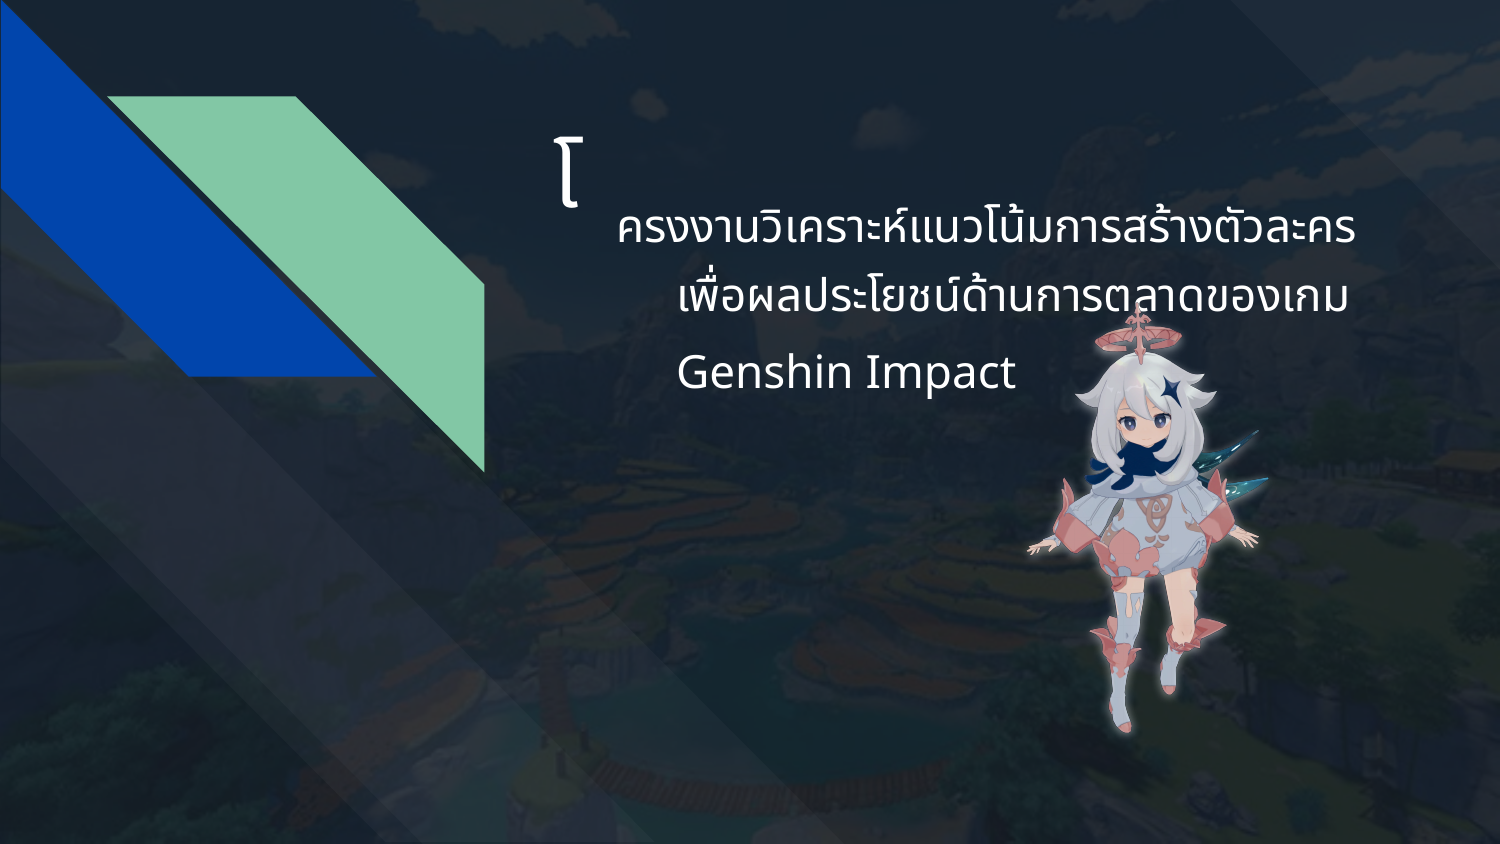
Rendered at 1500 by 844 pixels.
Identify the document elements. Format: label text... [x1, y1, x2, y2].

text_box ครงงานวิเคราะห์แนวโน้มการสร้างตัวละคร เพื่อผลประโยชน์ด้านการตลาดของเกม Genshin Impact [601, 177, 1500, 422]
picture [1026, 302, 1269, 733]
text_box โ [538, 116, 645, 286]
